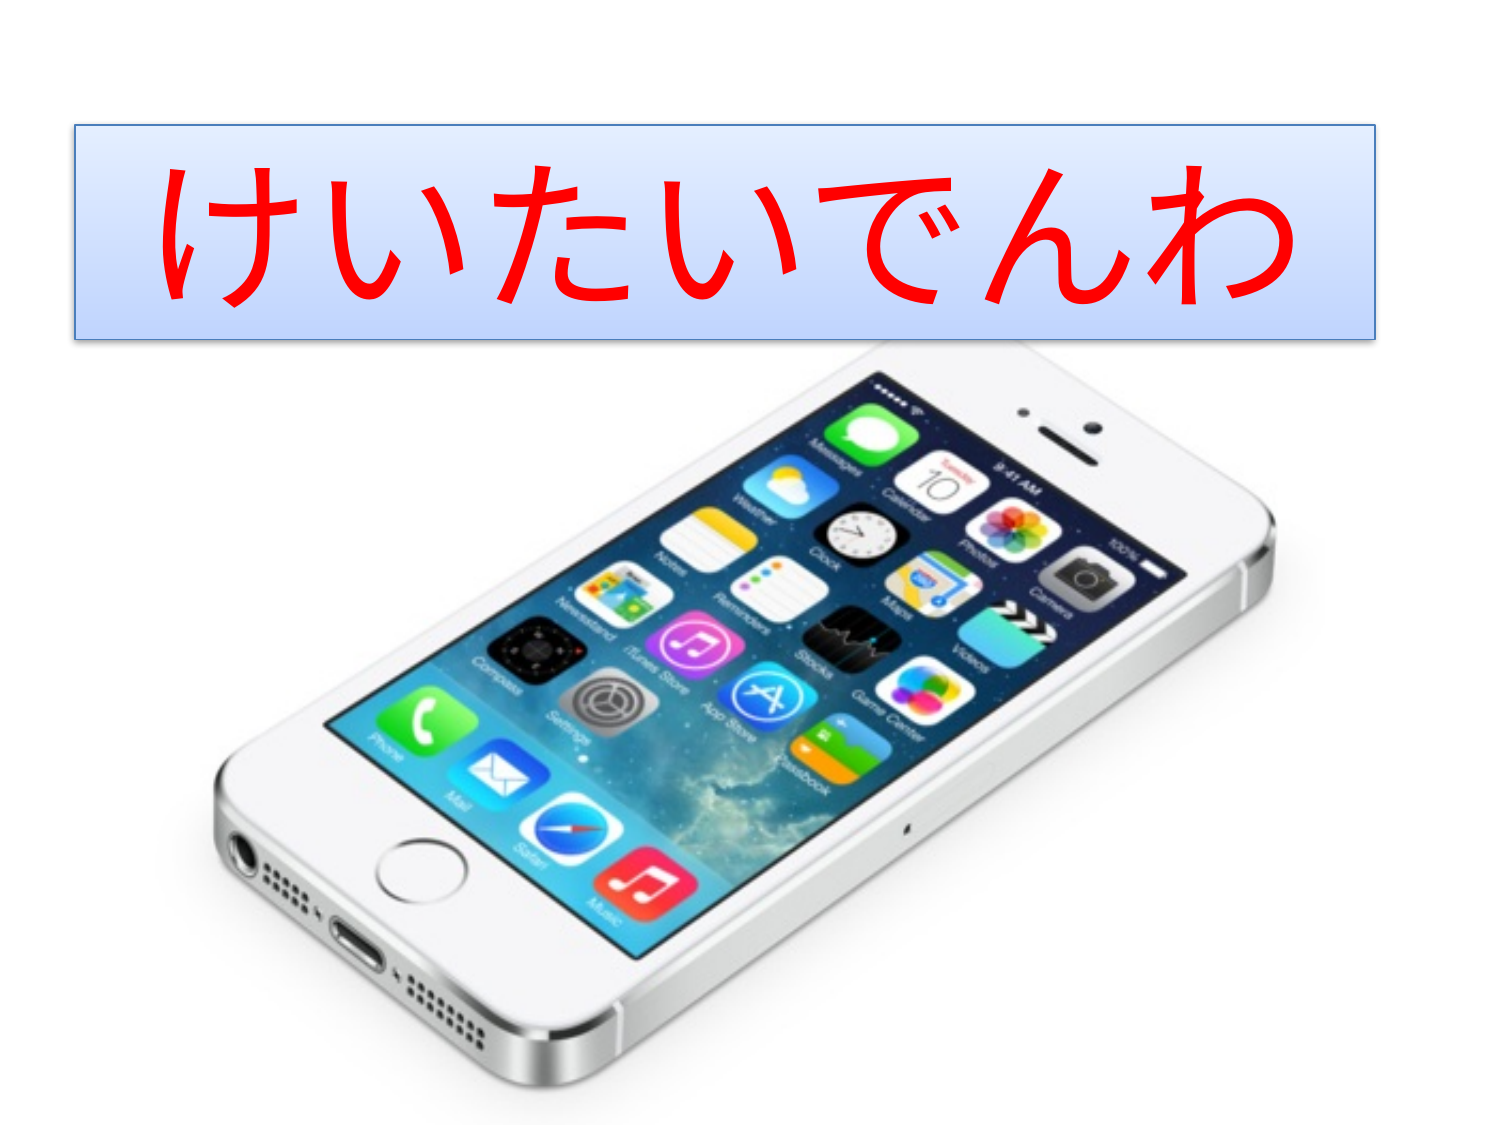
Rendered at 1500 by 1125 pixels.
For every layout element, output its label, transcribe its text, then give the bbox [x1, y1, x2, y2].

text_box けいたいでんわ [74, 124, 1376, 340]
picture [149, 277, 1326, 1125]
